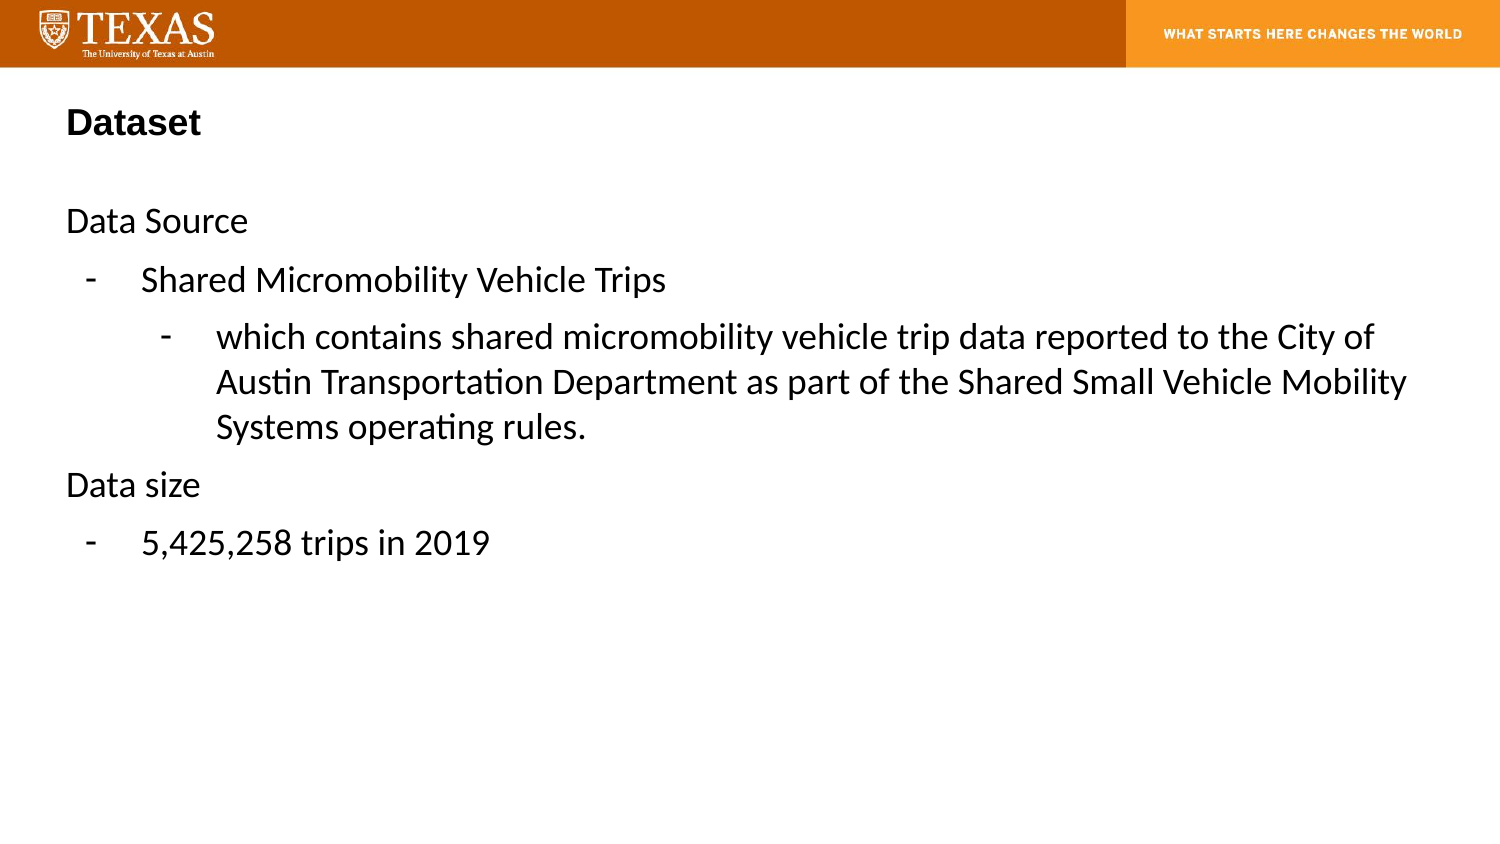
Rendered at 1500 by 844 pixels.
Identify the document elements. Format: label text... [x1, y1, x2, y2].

picture [0, 0, 1500, 844]
title Dataset [51, 72, 1449, 167]
list Data Source Shared Micromobility Vehicle Trips which contains shared micromobility vehicle trip data reported to the City of Austin Transportation Department as part of the Shared Small Vehicle Mobility Systems operating rules. Data size 5,425,258 trips in 2019 [51, 189, 1449, 750]
